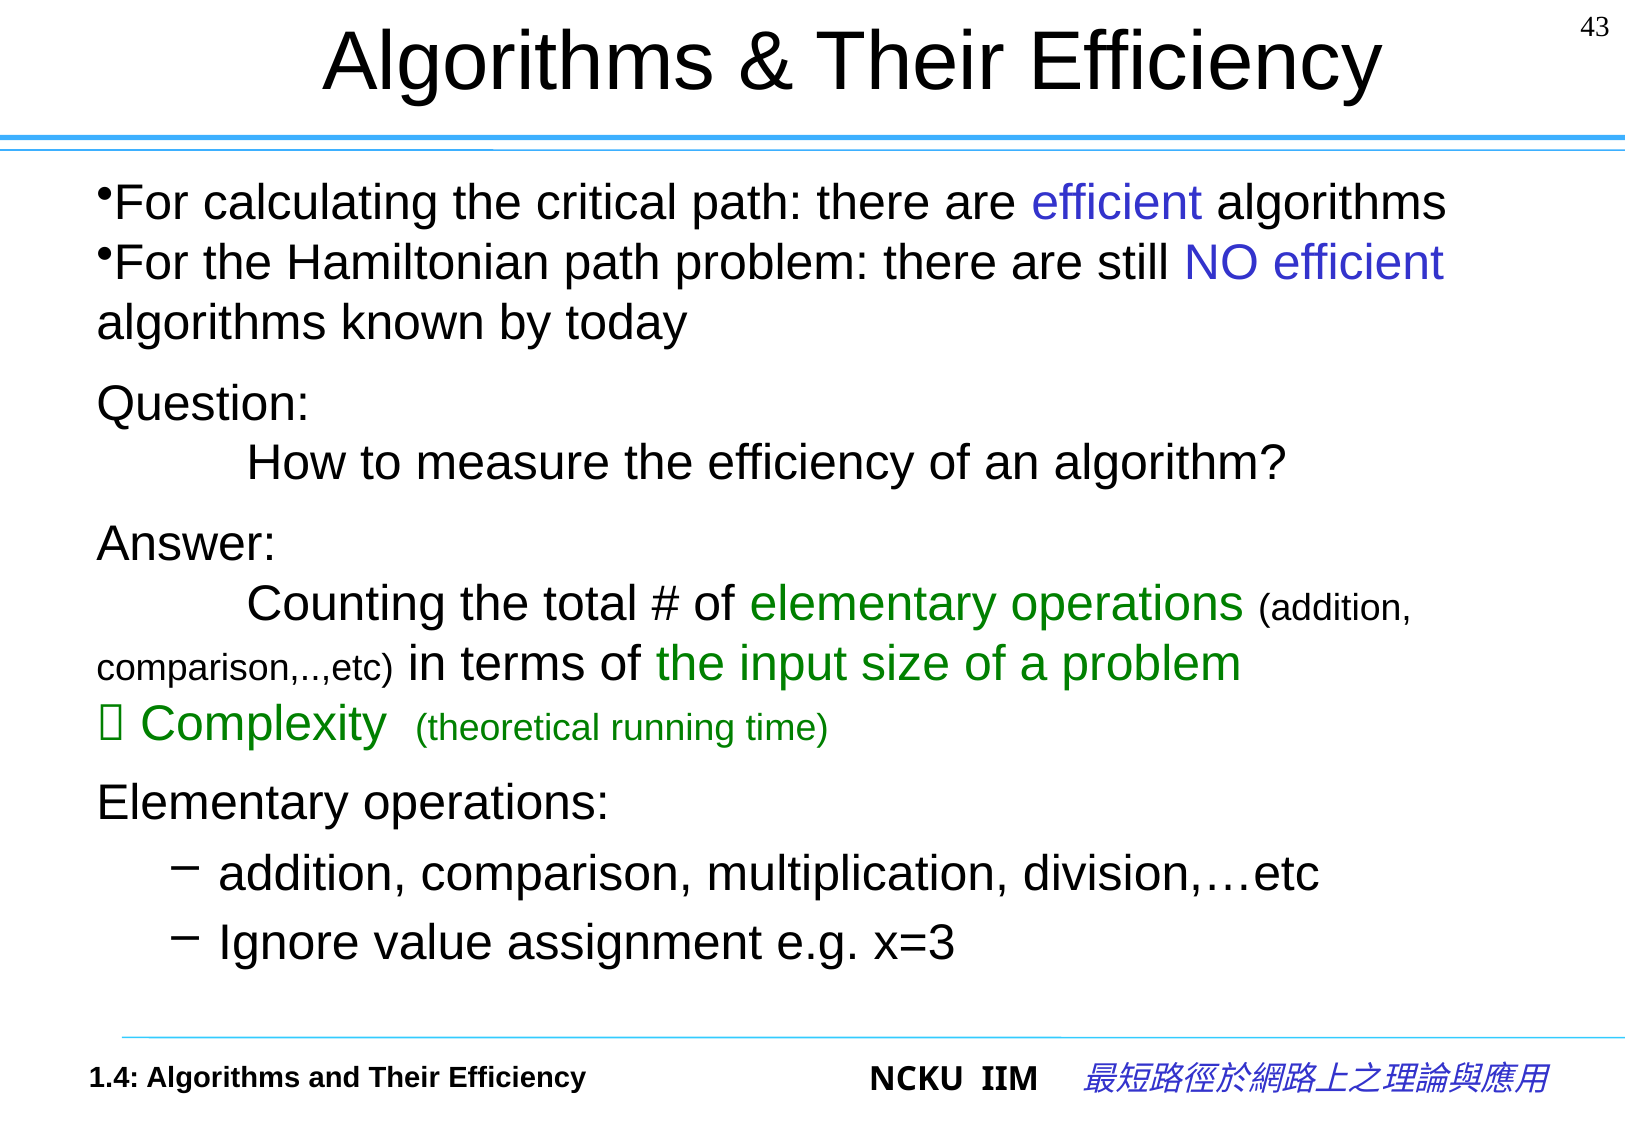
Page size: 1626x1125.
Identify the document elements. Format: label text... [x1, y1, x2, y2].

slide_number 43 [1490, 0, 1625, 75]
title Algorithms & Their Efficiency [216, 0, 1490, 113]
list For calculating the critical path: there are efficient algorithms For the Hamiltonian path problem: there are still NO efficient algorithms known by today Question: How to measure the efficiency of an algorithm? Answer: Counting the total # of elementary operations (addition, comparison,..,etc) in terms of the input size of a problem  Complexity (theoretical running time) Elementary operations: addition, comparison, multiplication, division,…etc Ignore value assignment e.g. x=3 [81, 162, 1575, 1125]
text_box 1.4: Algorithms and Their Efficiency [74, 1051, 602, 1101]
